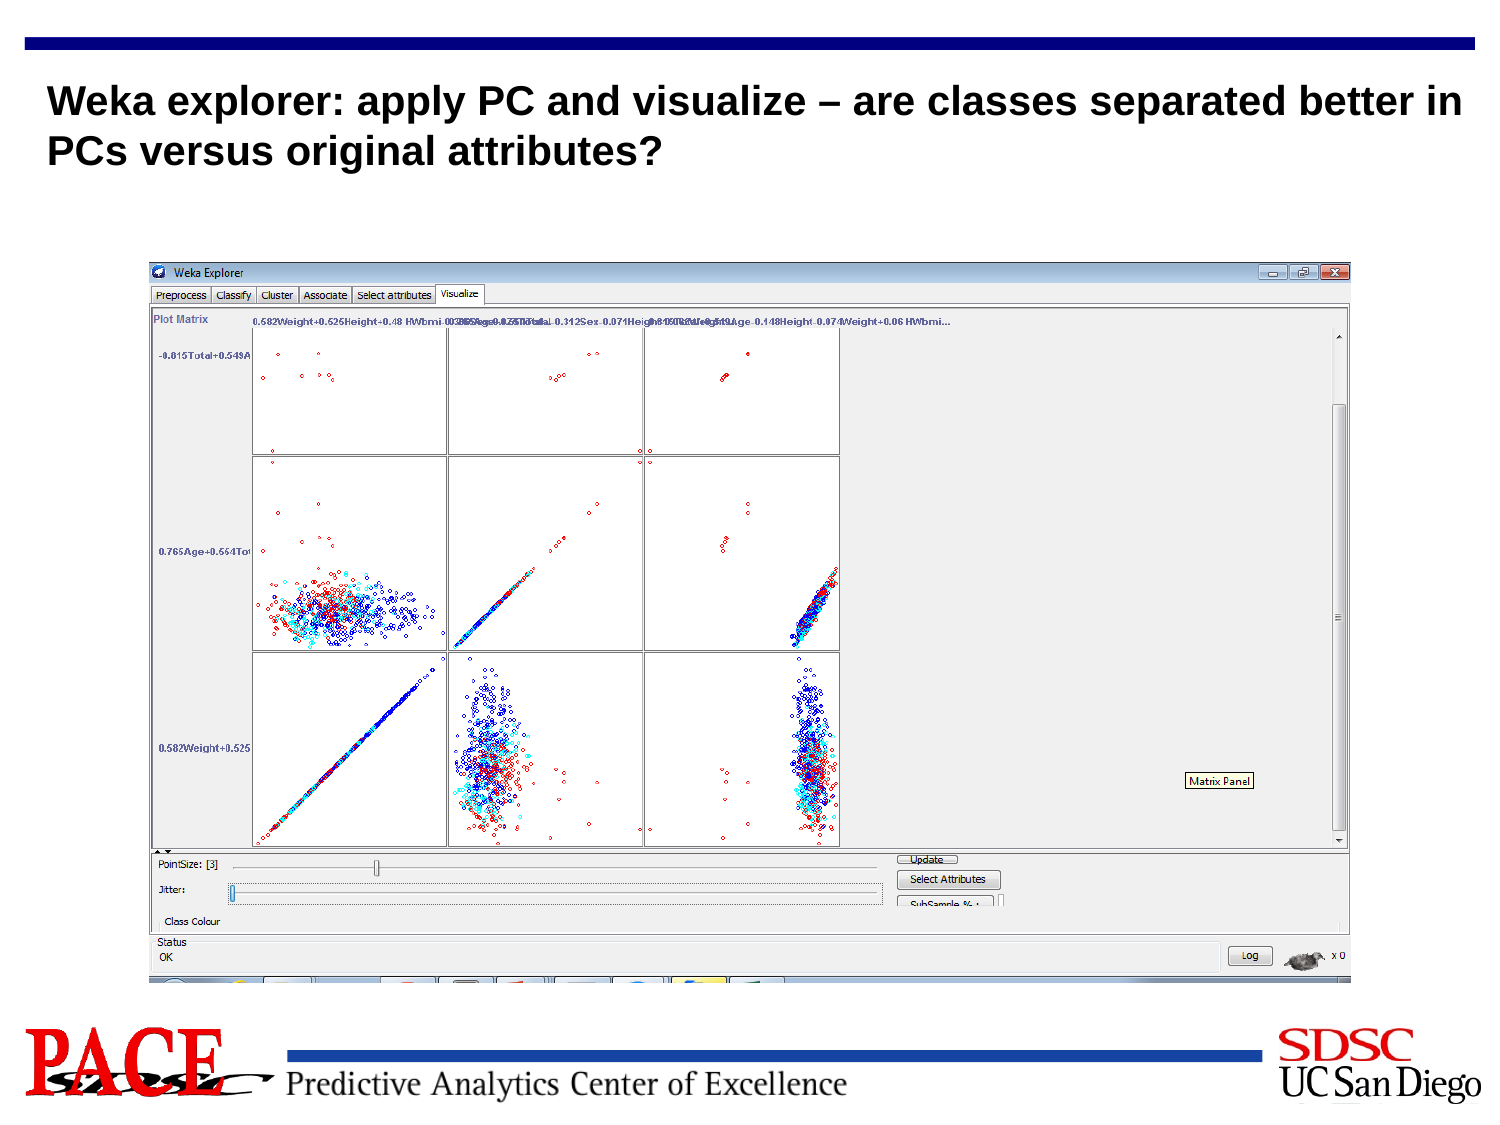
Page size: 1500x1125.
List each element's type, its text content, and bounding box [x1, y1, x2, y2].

picture [1279, 1028, 1413, 1061]
picture [286, 1064, 858, 1103]
picture [25, 1025, 276, 1101]
text_box Weka explorer: apply PC and visualize – are classes separated better in PCs versus original attributes? [32, 66, 1479, 181]
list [149, 262, 1351, 984]
picture [1279, 1066, 1481, 1104]
